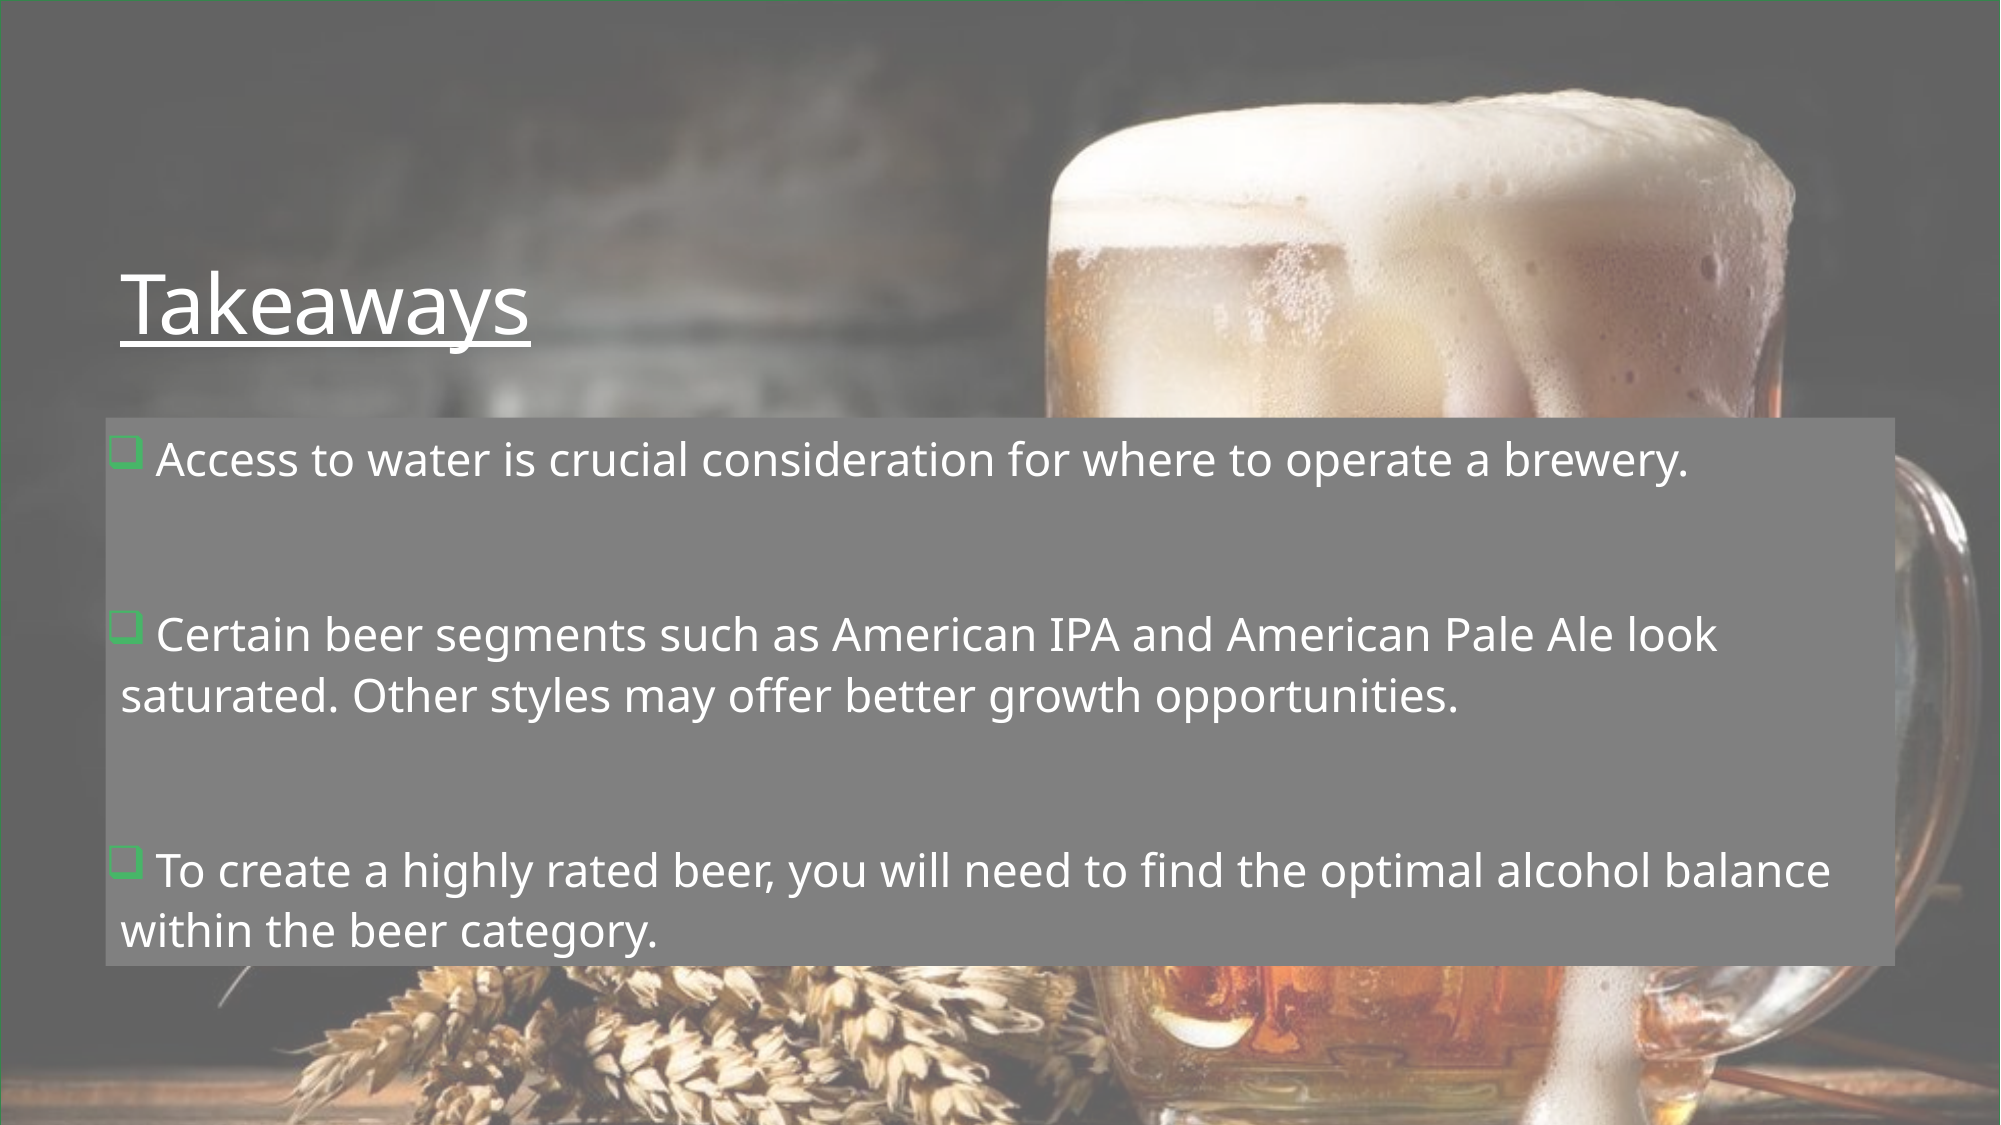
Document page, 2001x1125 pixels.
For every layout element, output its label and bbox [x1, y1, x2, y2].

list [0, 0, 2000, 1125]
